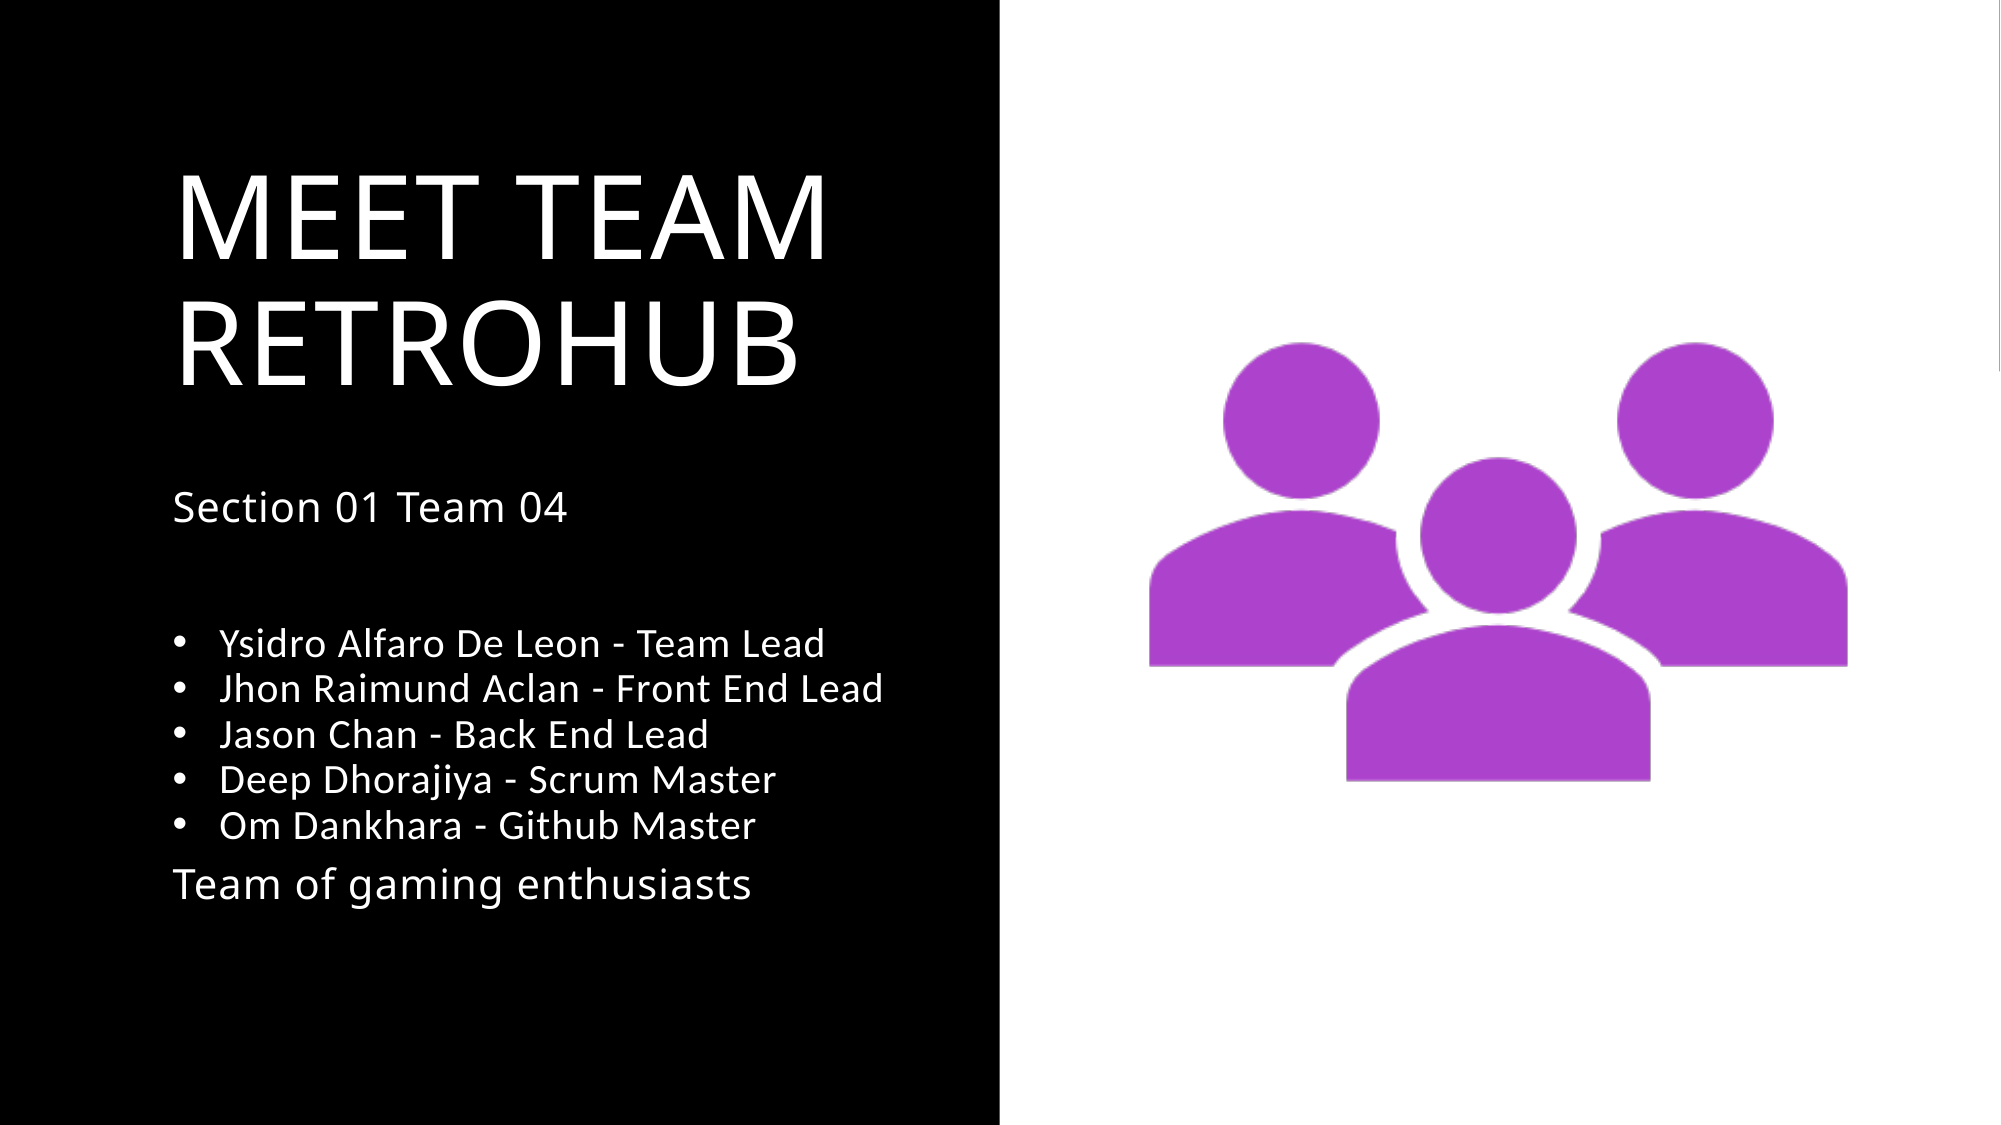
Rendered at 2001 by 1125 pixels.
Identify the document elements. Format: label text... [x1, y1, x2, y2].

picture [1105, 169, 1893, 956]
title Meet Team RetroHub [157, 104, 896, 465]
text_box [1001, 0, 2000, 1125]
text_box [0, 0, 1001, 1125]
list Section 01 Team 04 Ysidro Alfaro De Leon - Team Lead Jhon Raimund Aclan - Front End Lead Jason Chan - Back End Lead Deep Dhorajiya - Scrum Master Om Dankhara - Github Master Team of gaming enthusiasts [157, 478, 943, 1014]
